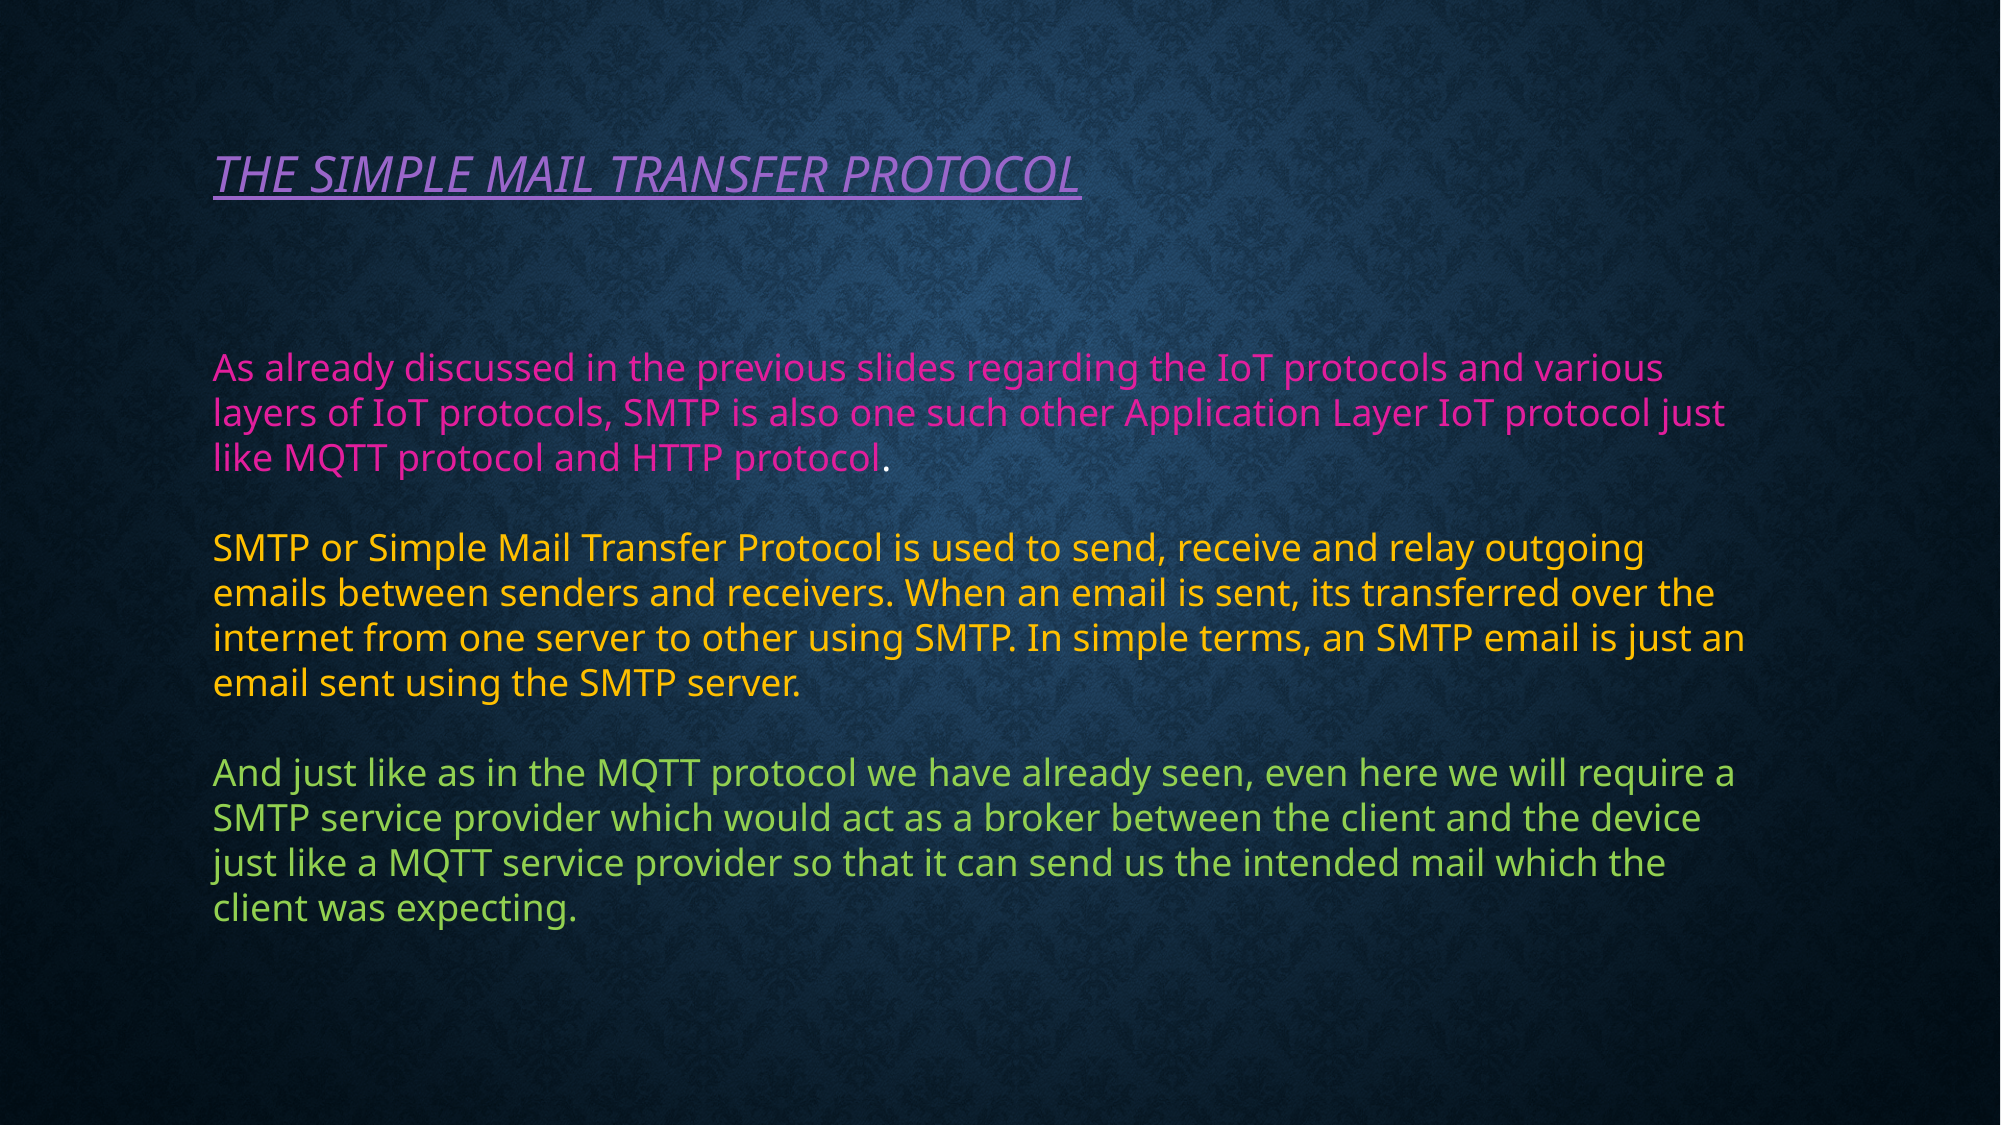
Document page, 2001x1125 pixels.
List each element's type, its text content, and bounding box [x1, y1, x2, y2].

text_box As already discussed in the previous slides regarding the IoT protocols and various layers of IoT protocols, SMTP is also one such other Application Layer IoT protocol just like MQTT protocol and HTTP protocol. SMTP or Simple Mail Transfer Protocol is used to send, receive and relay outgoing emails between senders and receivers. When an email is sent, its transferred over the internet from one server to other using SMTP. In simple terms, an SMTP email is just an email sent using the SMTP server. And just like as in the MQTT protocol we have already seen, even here we will require a SMTP service provider which would act as a broker between the client and the device just like a MQTT service provider so that it can send us the intended mail which the client was expecting. [198, 336, 1781, 937]
text_box THE SIMPLE MAIL TRANSFER PROTOCOL [198, 135, 1754, 211]
